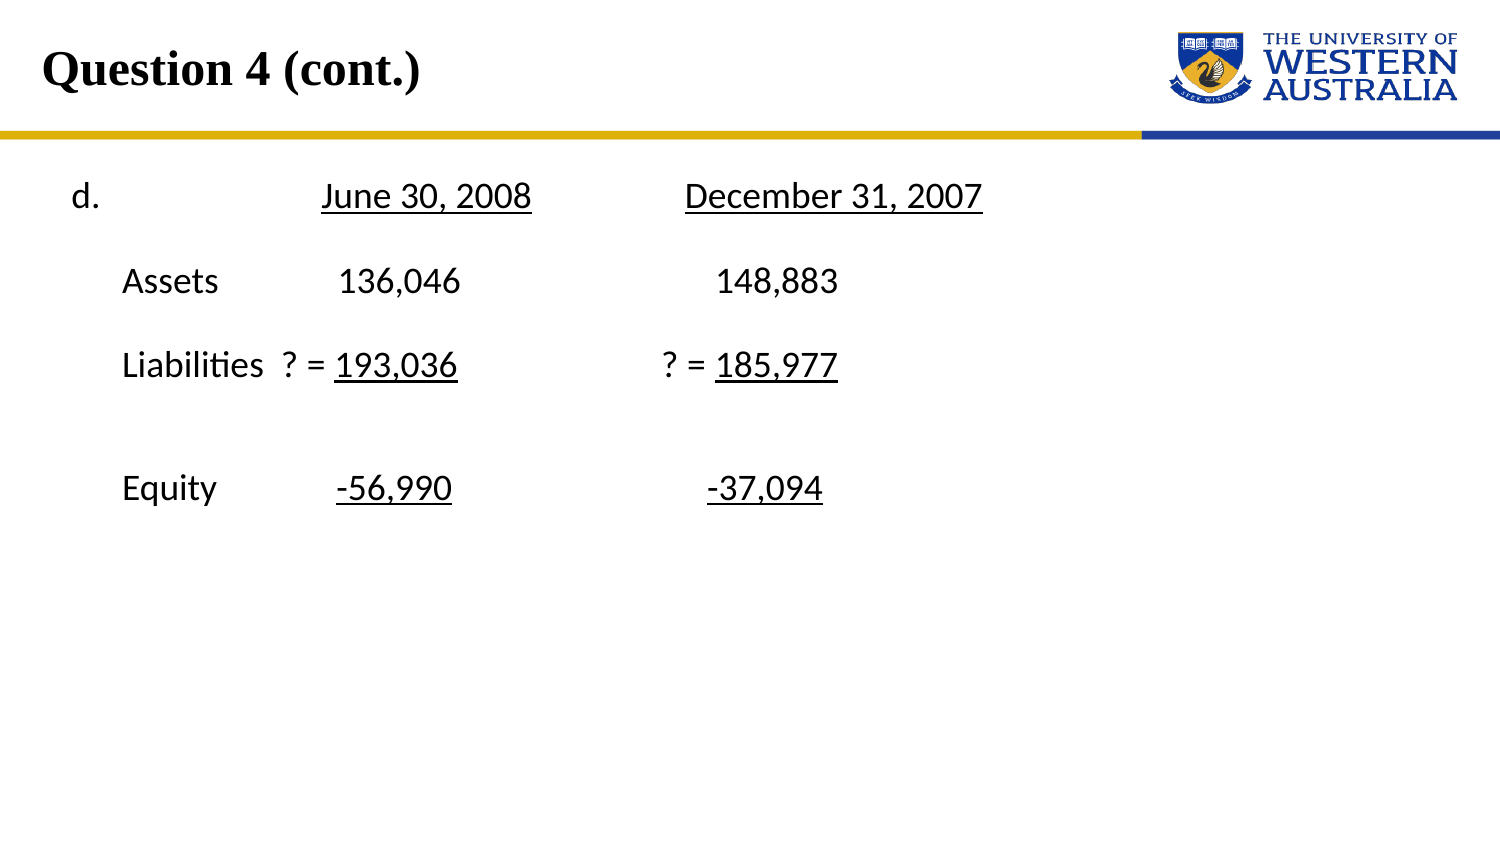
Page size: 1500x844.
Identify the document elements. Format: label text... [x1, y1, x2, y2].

list d. June 30, 2008 December 31, 2007 Assets 136,046 148,883 Liabilities ? = 193,036 ? = 185,977 Equity -56,990 -37,094 [41, 164, 1459, 750]
picture [1169, 32, 1459, 104]
picture [0, 120, 1500, 844]
title Question 4 (cont.) [0, 32, 1111, 107]
